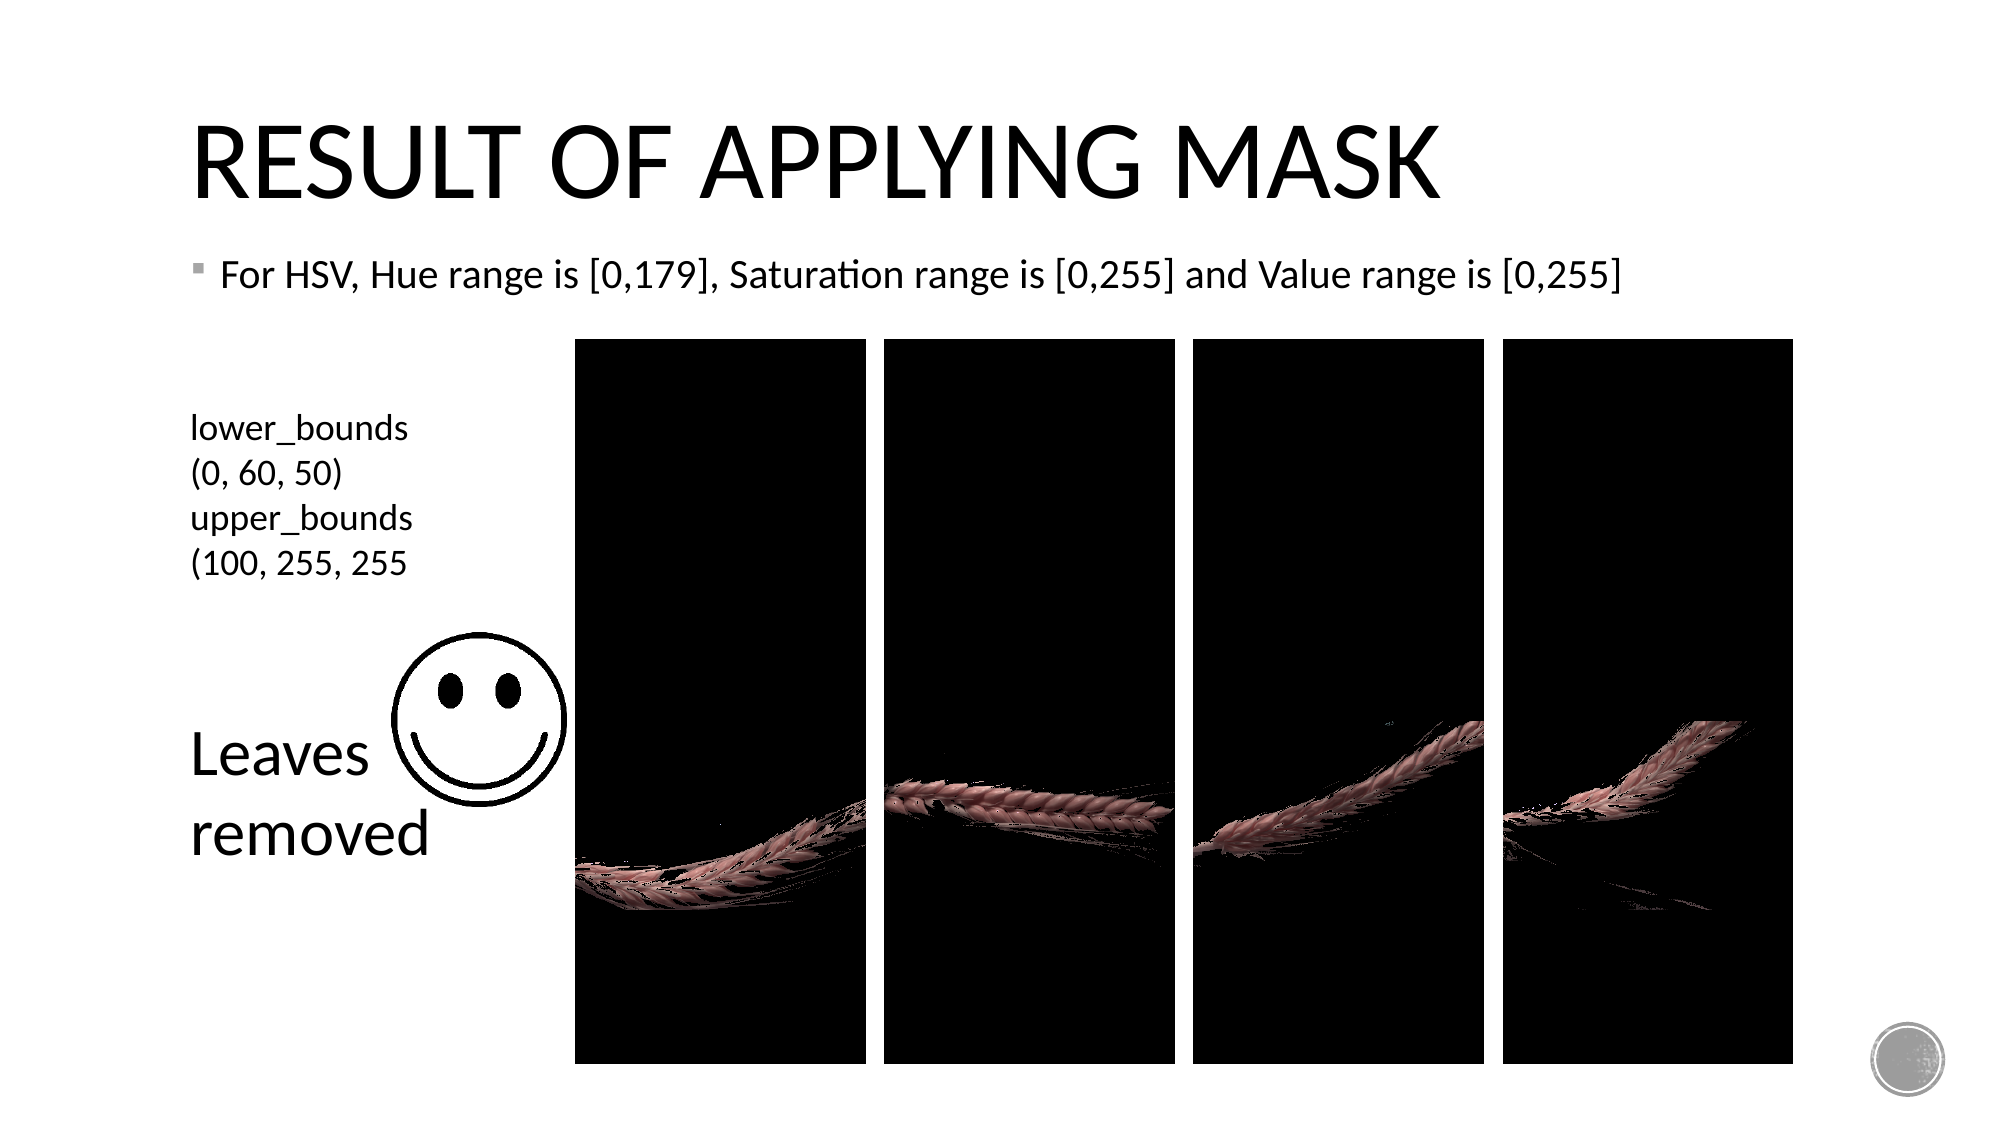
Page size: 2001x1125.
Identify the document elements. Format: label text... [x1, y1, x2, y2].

picture [1193, 339, 1484, 1064]
title Result of applying Mask [175, 79, 1826, 245]
picture [575, 339, 866, 1064]
list For HSV, Hue range is [0,179], Saturation range is [0,255] and Value range is [0,255] [175, 245, 1826, 322]
text_box Leaves removed [175, 701, 557, 876]
text_box lower_bounds (0, 60, 50) upper_bounds (100, 255, 255 [175, 395, 557, 591]
picture [1503, 339, 1793, 1064]
picture [393, 635, 564, 805]
picture [884, 339, 1175, 1064]
